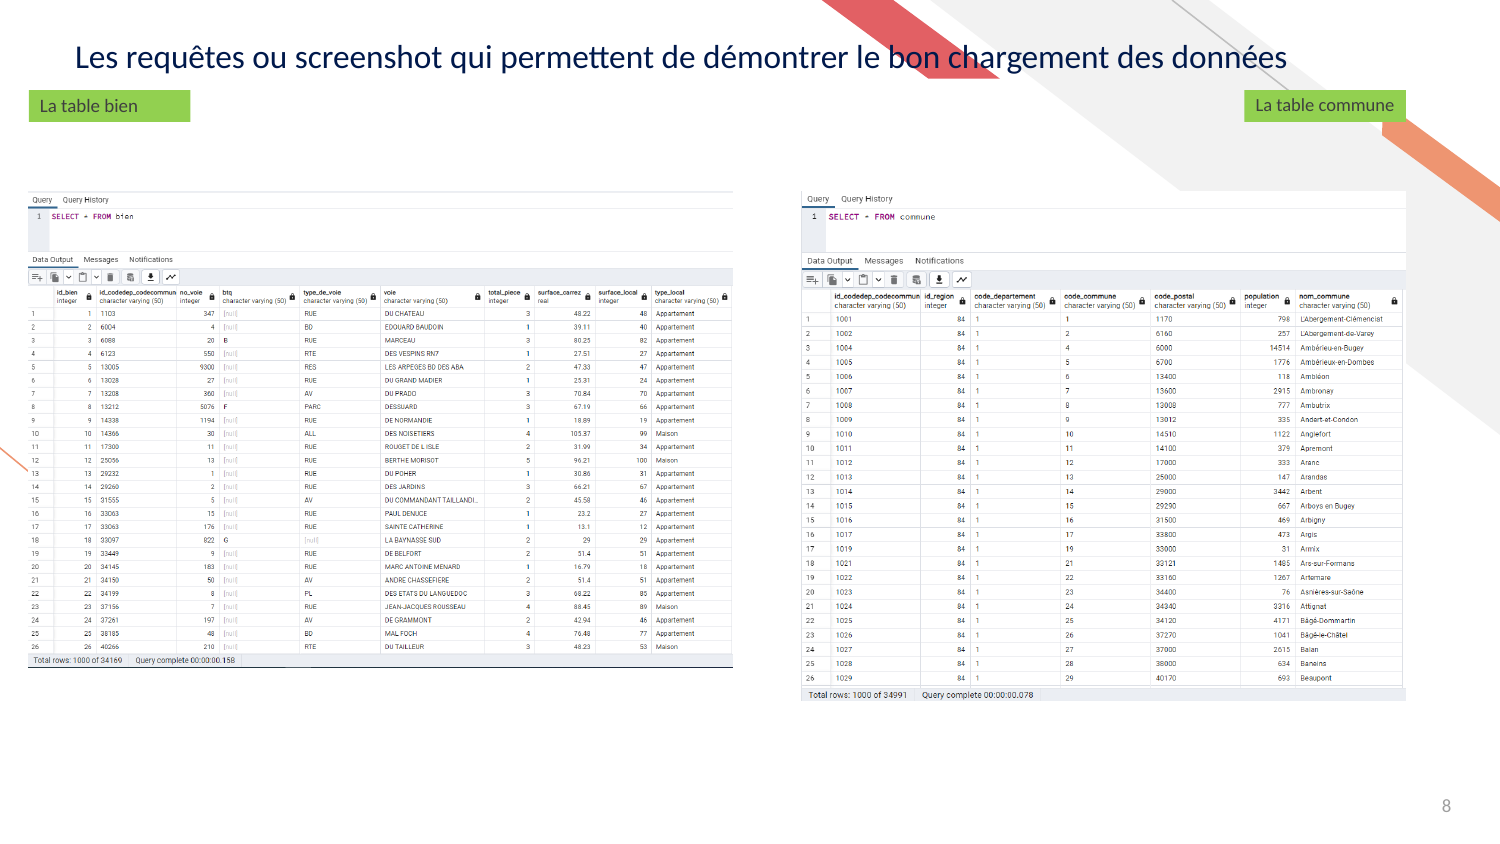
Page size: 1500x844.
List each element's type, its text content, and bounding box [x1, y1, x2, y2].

title Les requêtes ou screenshot qui permettent de démontrer le bon chargement des données [63, 25, 1361, 76]
picture [801, 191, 1407, 702]
picture [28, 191, 734, 669]
list La table bien [28, 90, 191, 122]
list La table commune [1244, 90, 1406, 122]
slide_number 8 [1371, 782, 1463, 827]
